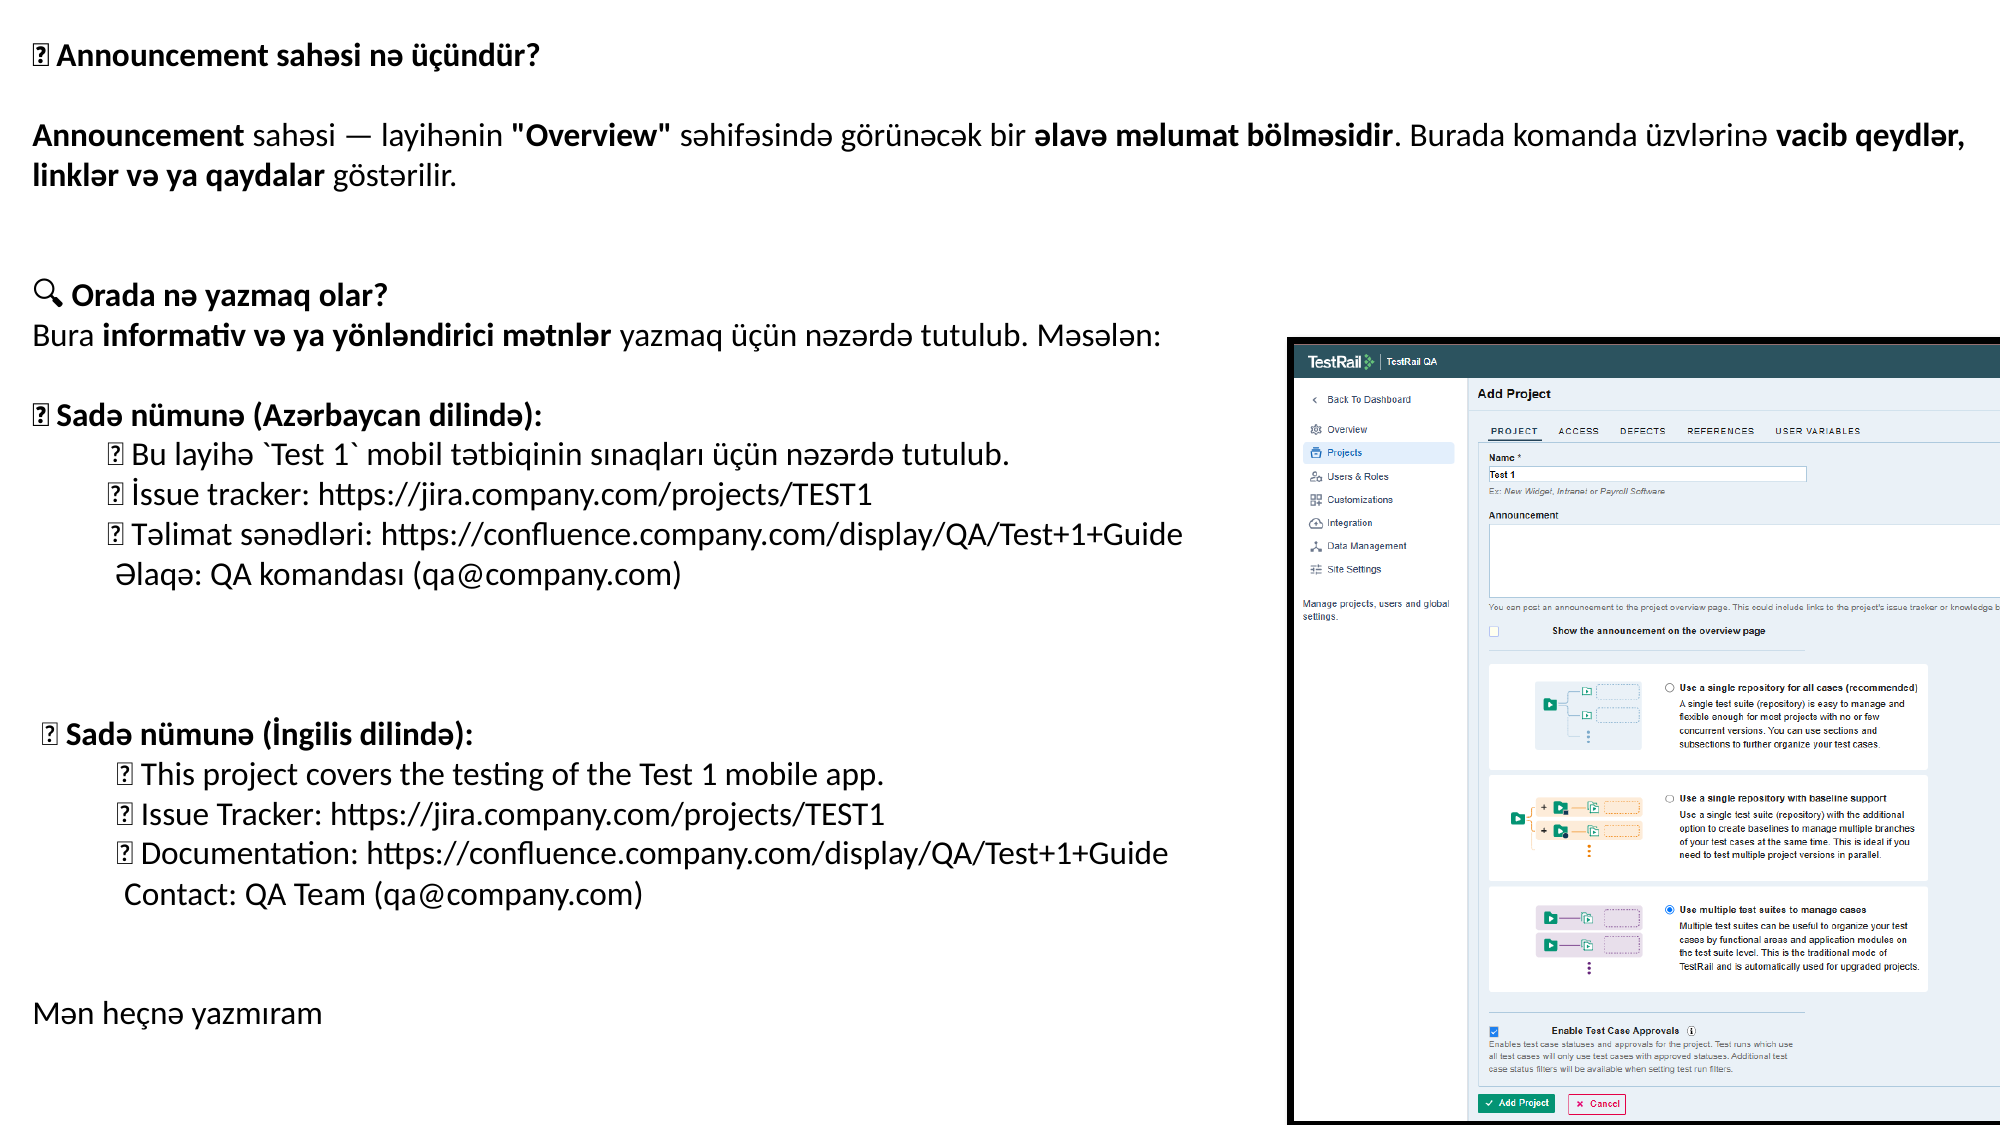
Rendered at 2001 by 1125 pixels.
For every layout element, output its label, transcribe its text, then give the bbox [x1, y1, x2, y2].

picture [1293, 343, 2000, 1122]
text_box 📢 Announcement sahəsi nə üçündür? Announcement sahəsi — layihənin "Overview" səhifəsində görünəcək bir əlavə məlumat bölməsidir. Burada komanda üzvlərinə vacib qeydlər, linklər və ya qaydalar göstərilir. 🔍 Orada nə yazmaq olar? Bura informativ və ya yönləndirici mətnlər yazmaq üçün nəzərdə tutulub. Məsələn: ✅ Sadə nümunə (Azərbaycan dilində): 📌 Bu layihə `Test 1` mobil tətbiqinin sınaqları üçün nəzərdə tutulub. 🔗 İssue tracker: https://jira.company.com/projects/TEST1 📖 Təlimat sənədləri: https://confluence.company.com/display/QA/Test+1+Guide 👨‍💻 Əlaqə: QA komandası (qa@company.com) ✅ Sadə nümunə (İngilis dilində): 📌 This project covers the testing of the Test 1 mobile app. 🔗 Issue Tracker: https://jira.company.com/projects/TEST1 📖 Documentation: https://confluence.company.com/display/QA/Test+1+Guide 👨‍💻 Contact: QA Team (qa@company.com) Mən heçnə yazmıram [17, 25, 1984, 1039]
